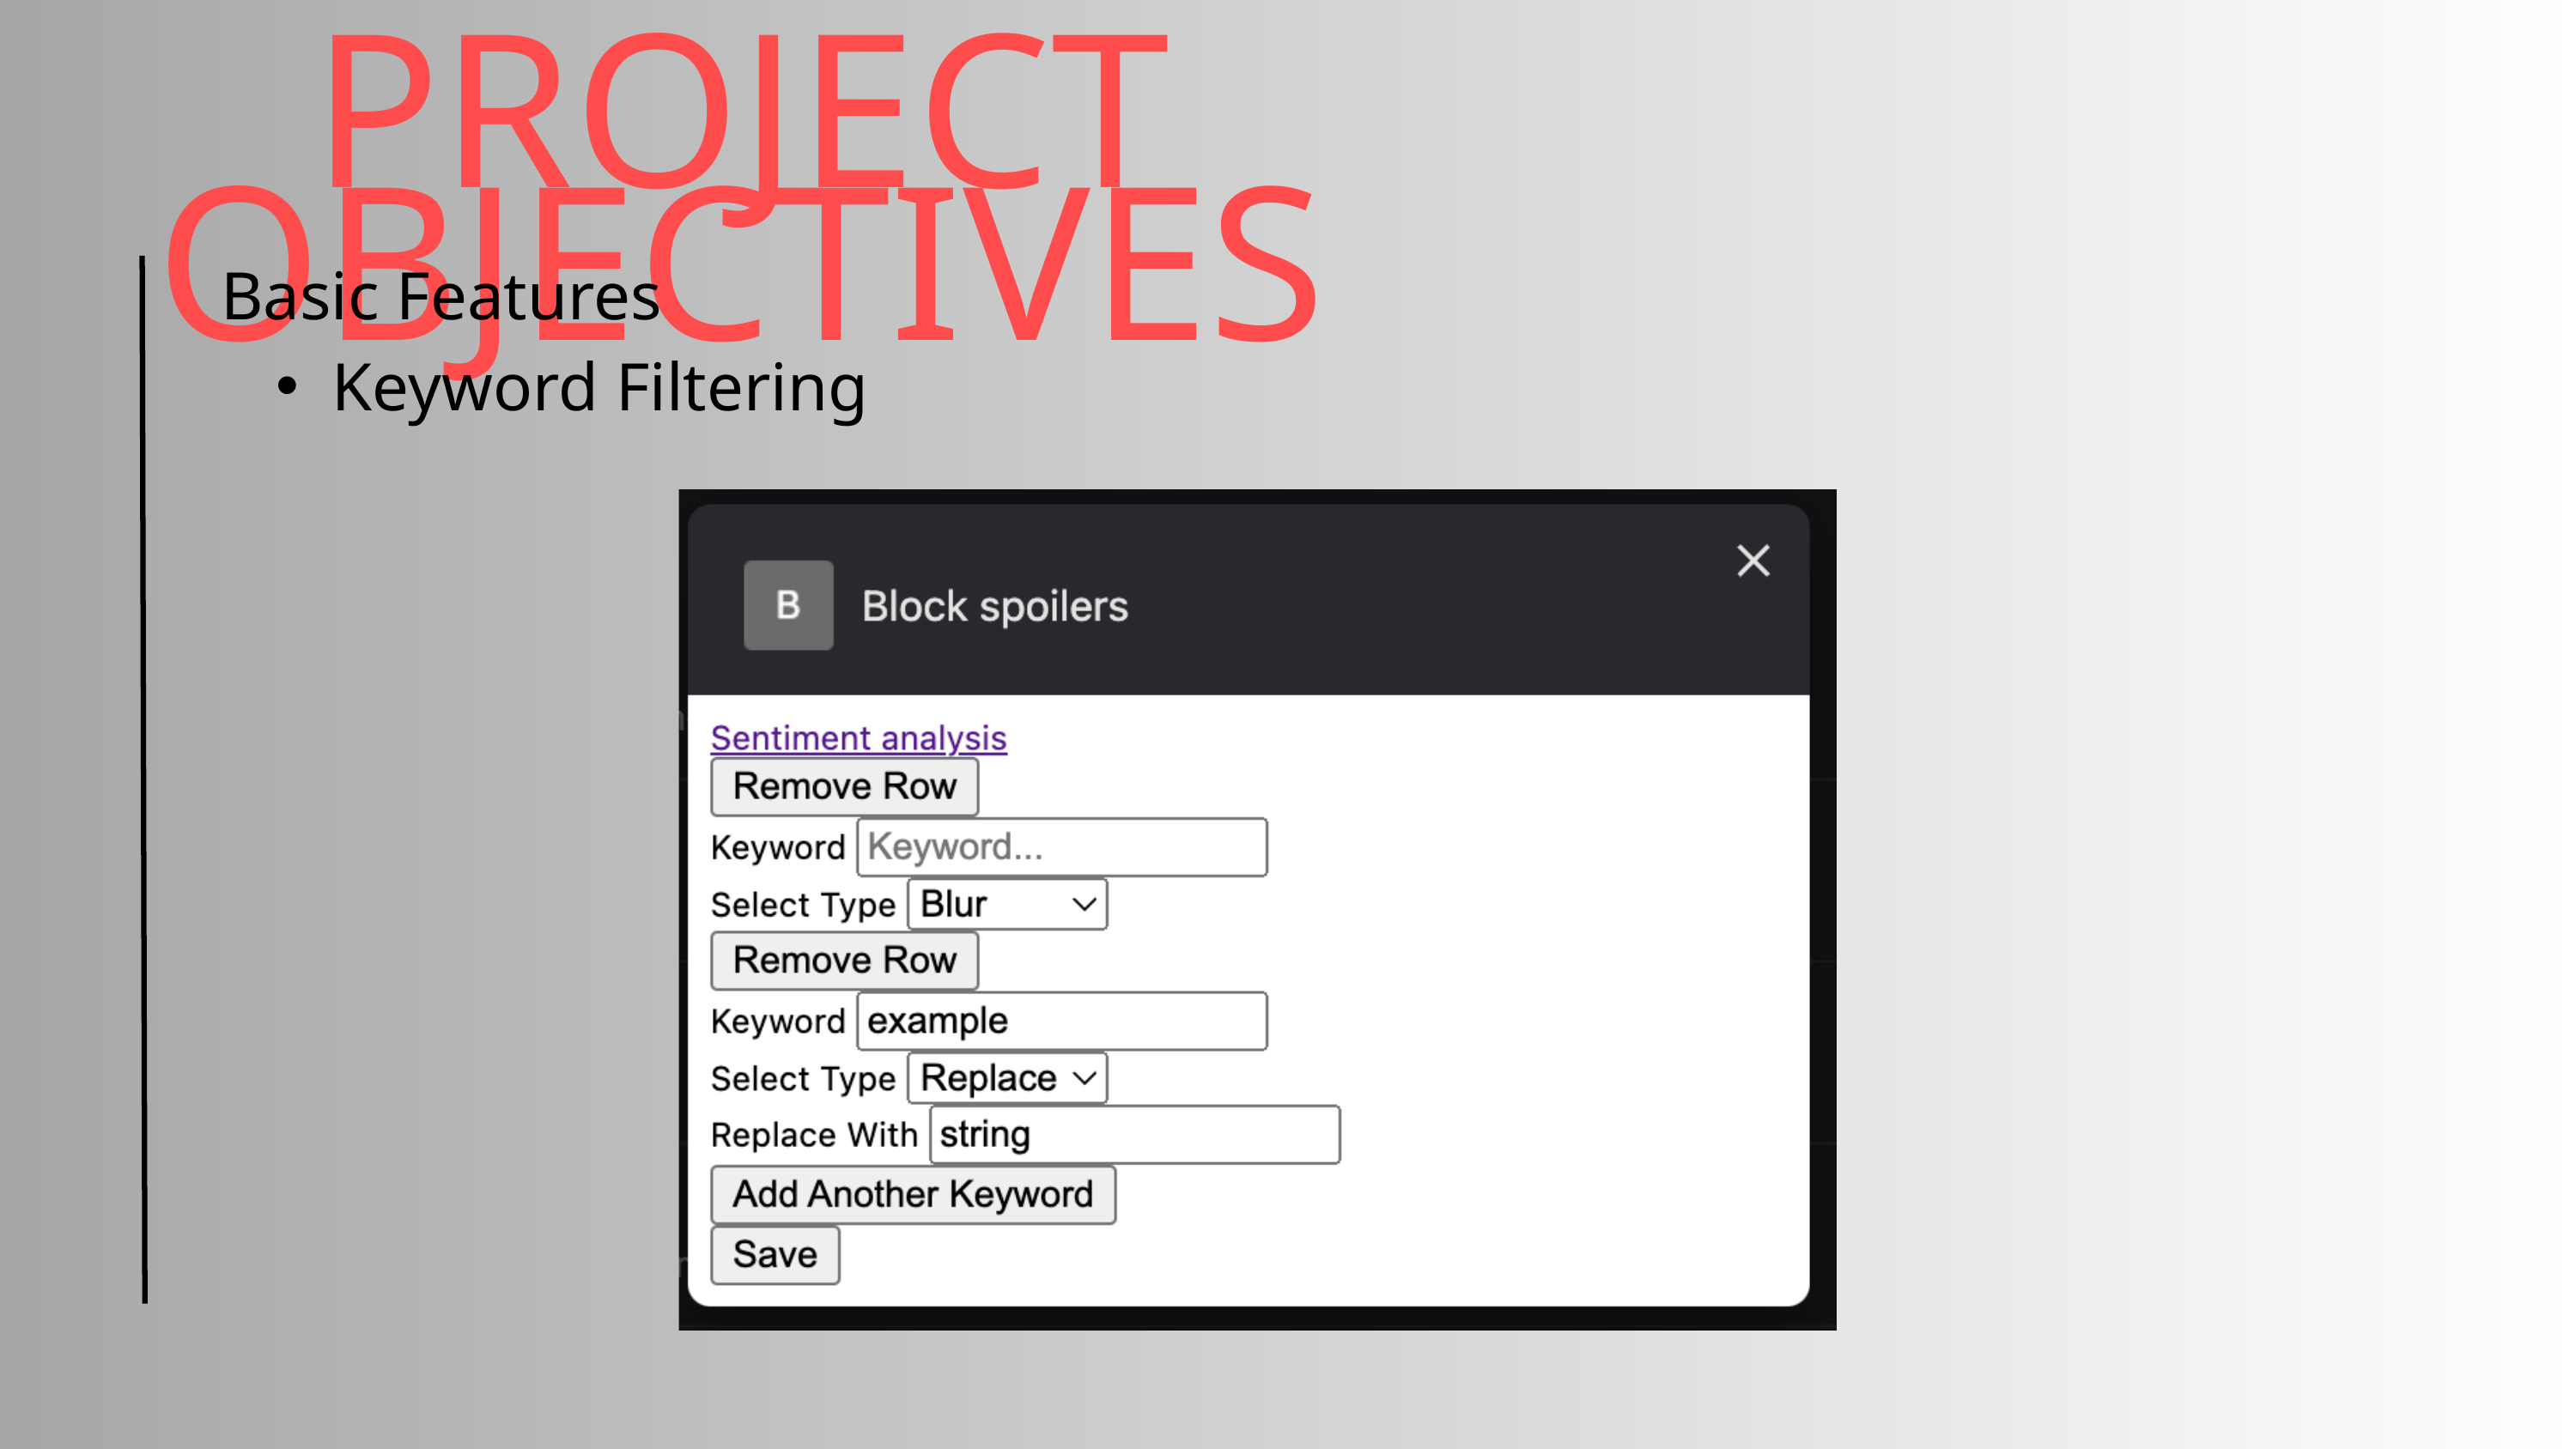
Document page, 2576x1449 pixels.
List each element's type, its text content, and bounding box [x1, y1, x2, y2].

text_box PROJECT OBJECTIVES [56, 76, 1426, 384]
text_box [678, 489, 1837, 1331]
text_box Basic Features Keyword Filtering [221, 240, 2355, 425]
